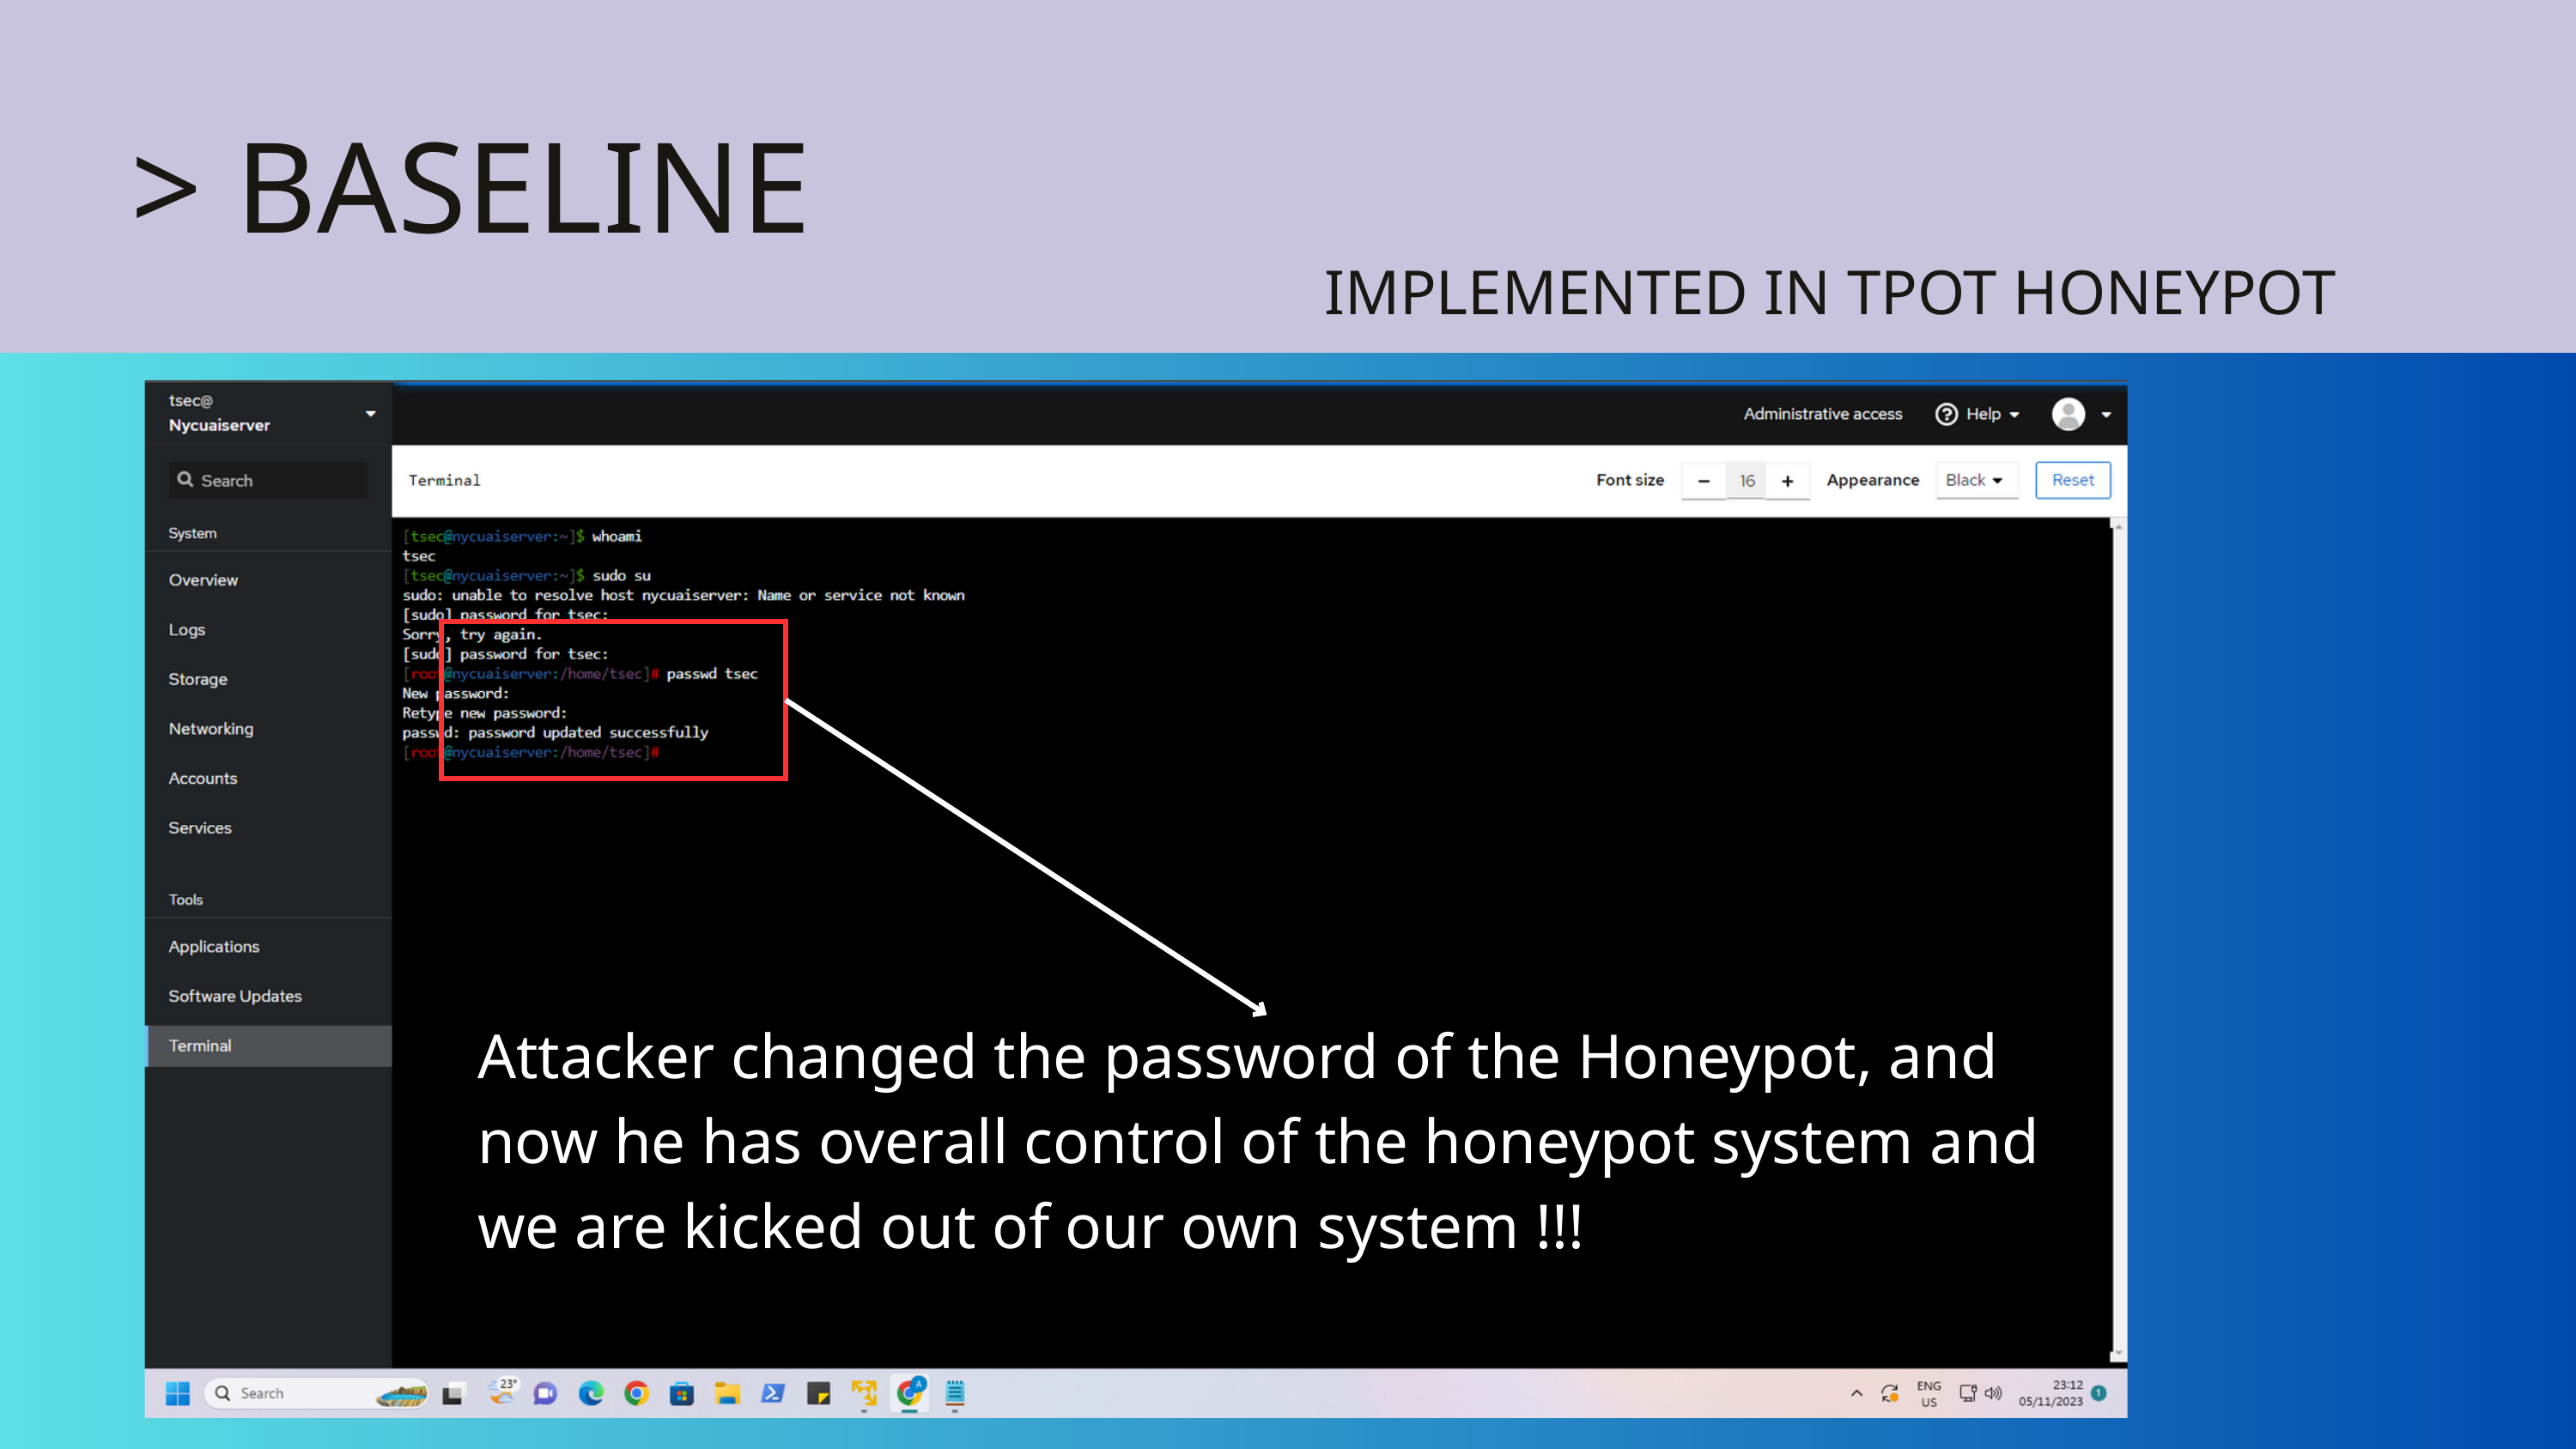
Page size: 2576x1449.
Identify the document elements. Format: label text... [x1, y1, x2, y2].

text_box Attacker changed the password of the Honeypot, and now he has overall control of the honeypot system and we are kicked out of our own system !!! [477, 1005, 2057, 1261]
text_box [0, 0, 2576, 353]
text_box [144, 380, 2128, 1418]
text_box [440, 621, 787, 779]
